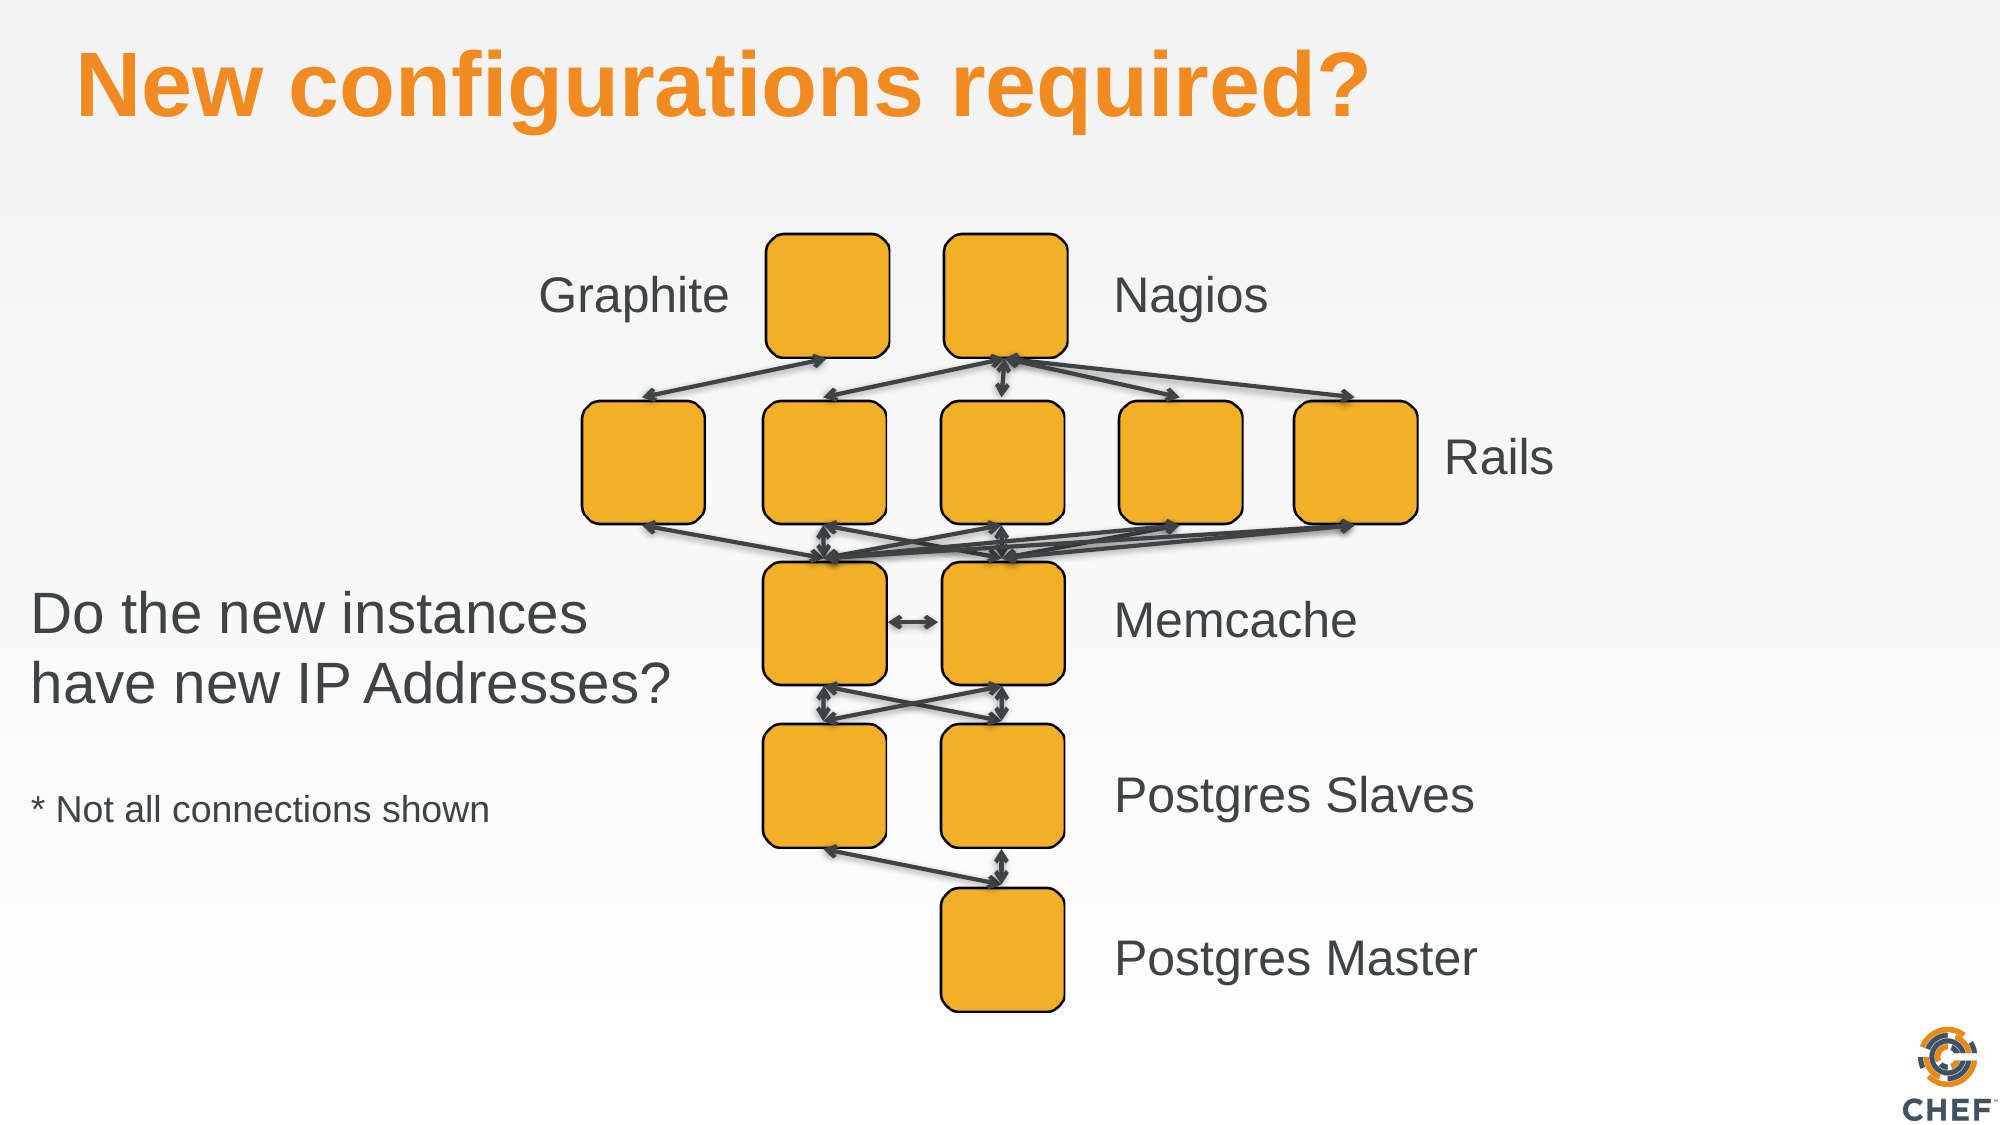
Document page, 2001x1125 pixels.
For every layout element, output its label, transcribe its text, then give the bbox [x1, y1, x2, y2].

picture [758, 720, 888, 850]
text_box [1006, 358, 1180, 398]
text_box Postgres Master [1114, 924, 1479, 985]
text_box Rails [1443, 424, 1569, 486]
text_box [823, 848, 1001, 885]
text_box Do the new instances have new IP Addresses? * Not all connections shown [30, 575, 675, 831]
title New configurations required? [75, 37, 1913, 140]
picture [1290, 396, 1419, 526]
picture [758, 398, 888, 524]
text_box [823, 685, 1003, 722]
picture [1115, 398, 1244, 524]
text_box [1181, 358, 1355, 398]
text_box Postgres Slaves [1114, 762, 1476, 823]
text_box Memcache [1113, 587, 1359, 648]
picture [937, 559, 1067, 687]
picture [1903, 1027, 1998, 1121]
picture [937, 720, 1066, 850]
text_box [1001, 524, 1355, 559]
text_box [827, 358, 998, 398]
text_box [1001, 358, 1005, 398]
text_box Graphite [538, 262, 731, 323]
picture [937, 398, 1066, 524]
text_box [823, 524, 1000, 559]
picture [577, 396, 707, 526]
picture [937, 884, 1066, 1013]
picture [759, 559, 889, 687]
picture [940, 230, 1069, 358]
picture [762, 230, 891, 358]
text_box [641, 358, 827, 398]
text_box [641, 524, 819, 559]
text_box Nagios [1113, 262, 1269, 323]
